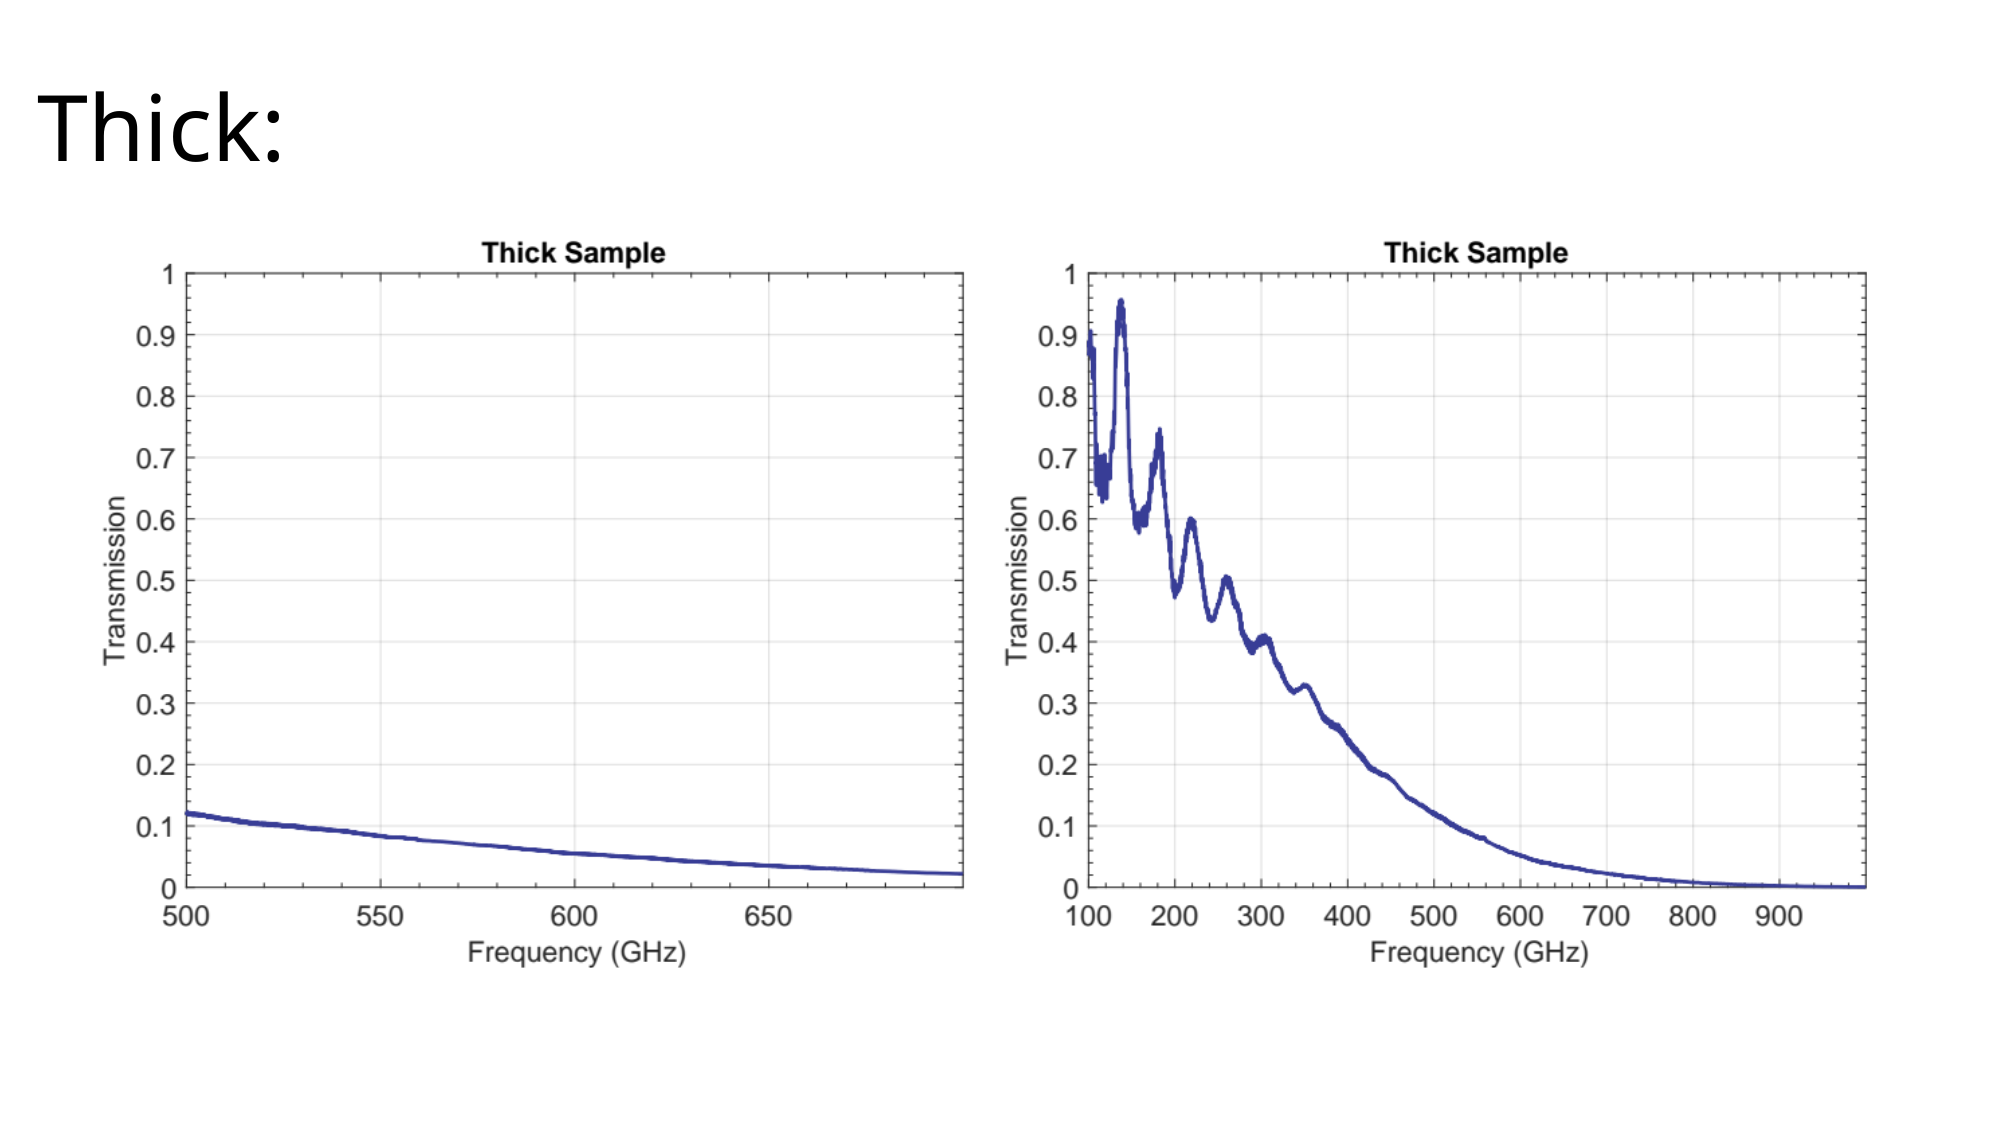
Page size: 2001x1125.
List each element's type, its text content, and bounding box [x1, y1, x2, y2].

picture [56, 217, 1959, 968]
title Thick: [22, 23, 1748, 241]
